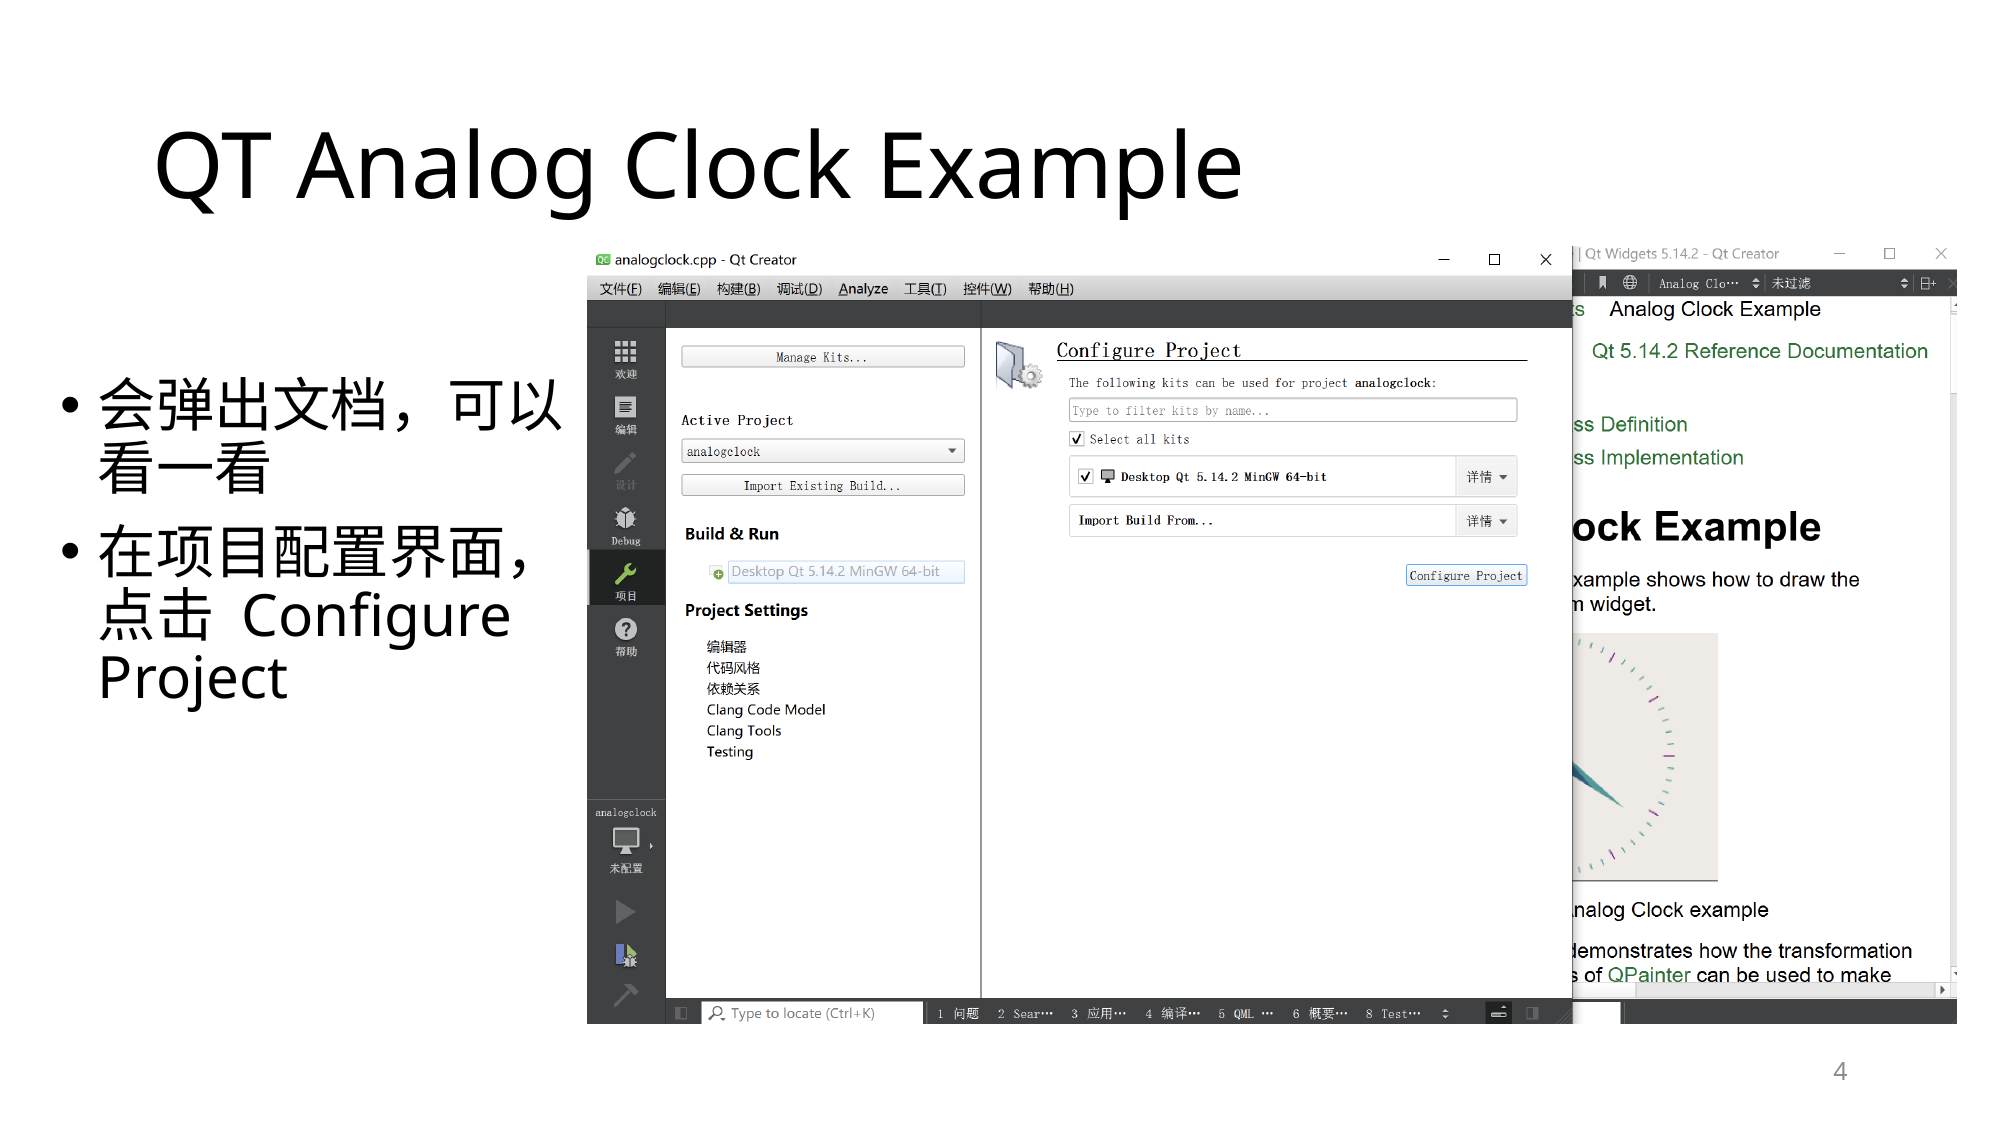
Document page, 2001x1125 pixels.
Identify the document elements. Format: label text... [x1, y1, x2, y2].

slide_number 4 [1412, 1042, 1863, 1103]
title QT Analog Clock Example [137, 59, 1863, 278]
picture [587, 246, 1957, 1024]
list 会弹出文档，可以看一看 在项目配置界面，点击 Configure Project [45, 368, 587, 1024]
